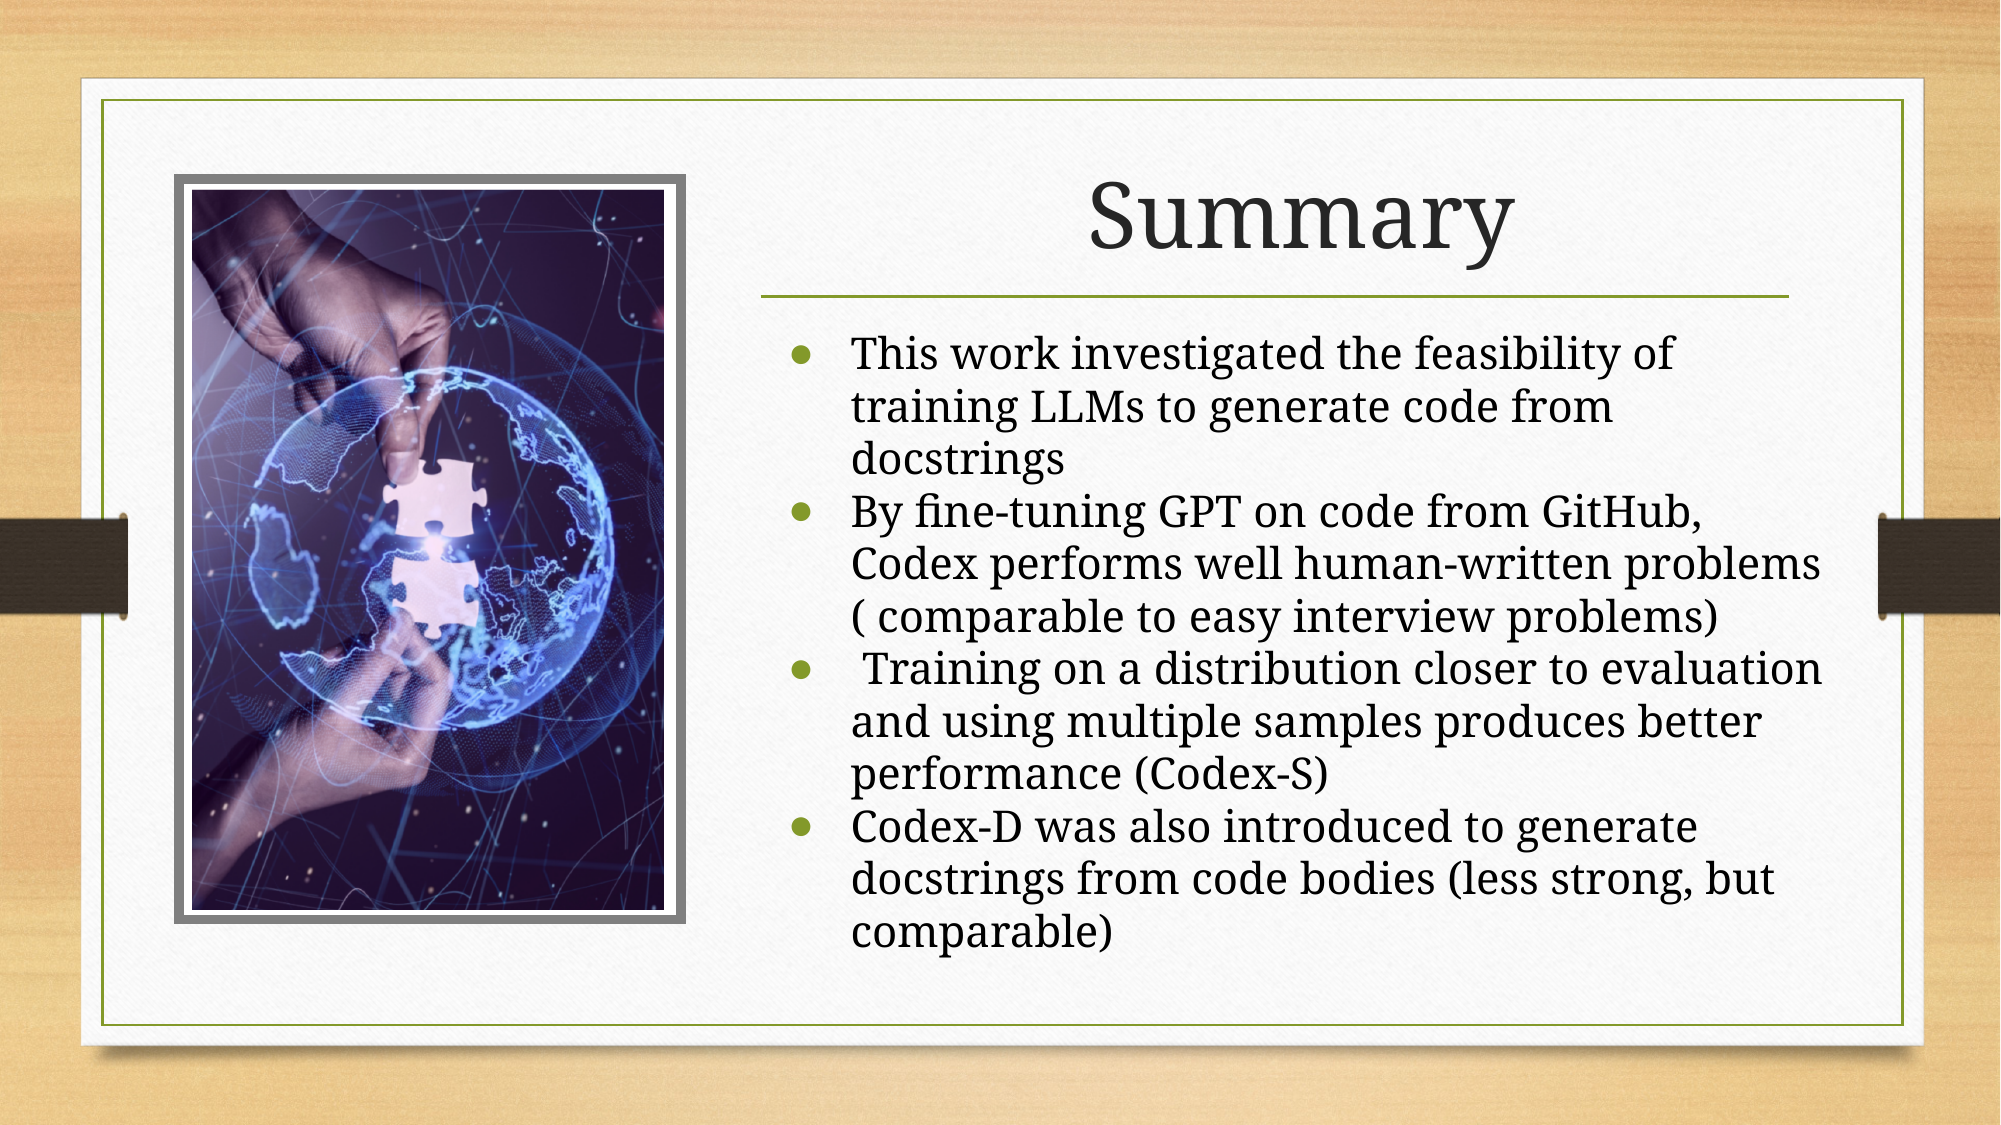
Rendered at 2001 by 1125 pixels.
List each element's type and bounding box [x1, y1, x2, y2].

picture [66, 313, 788, 786]
text_box [0, 0, 2000, 1125]
